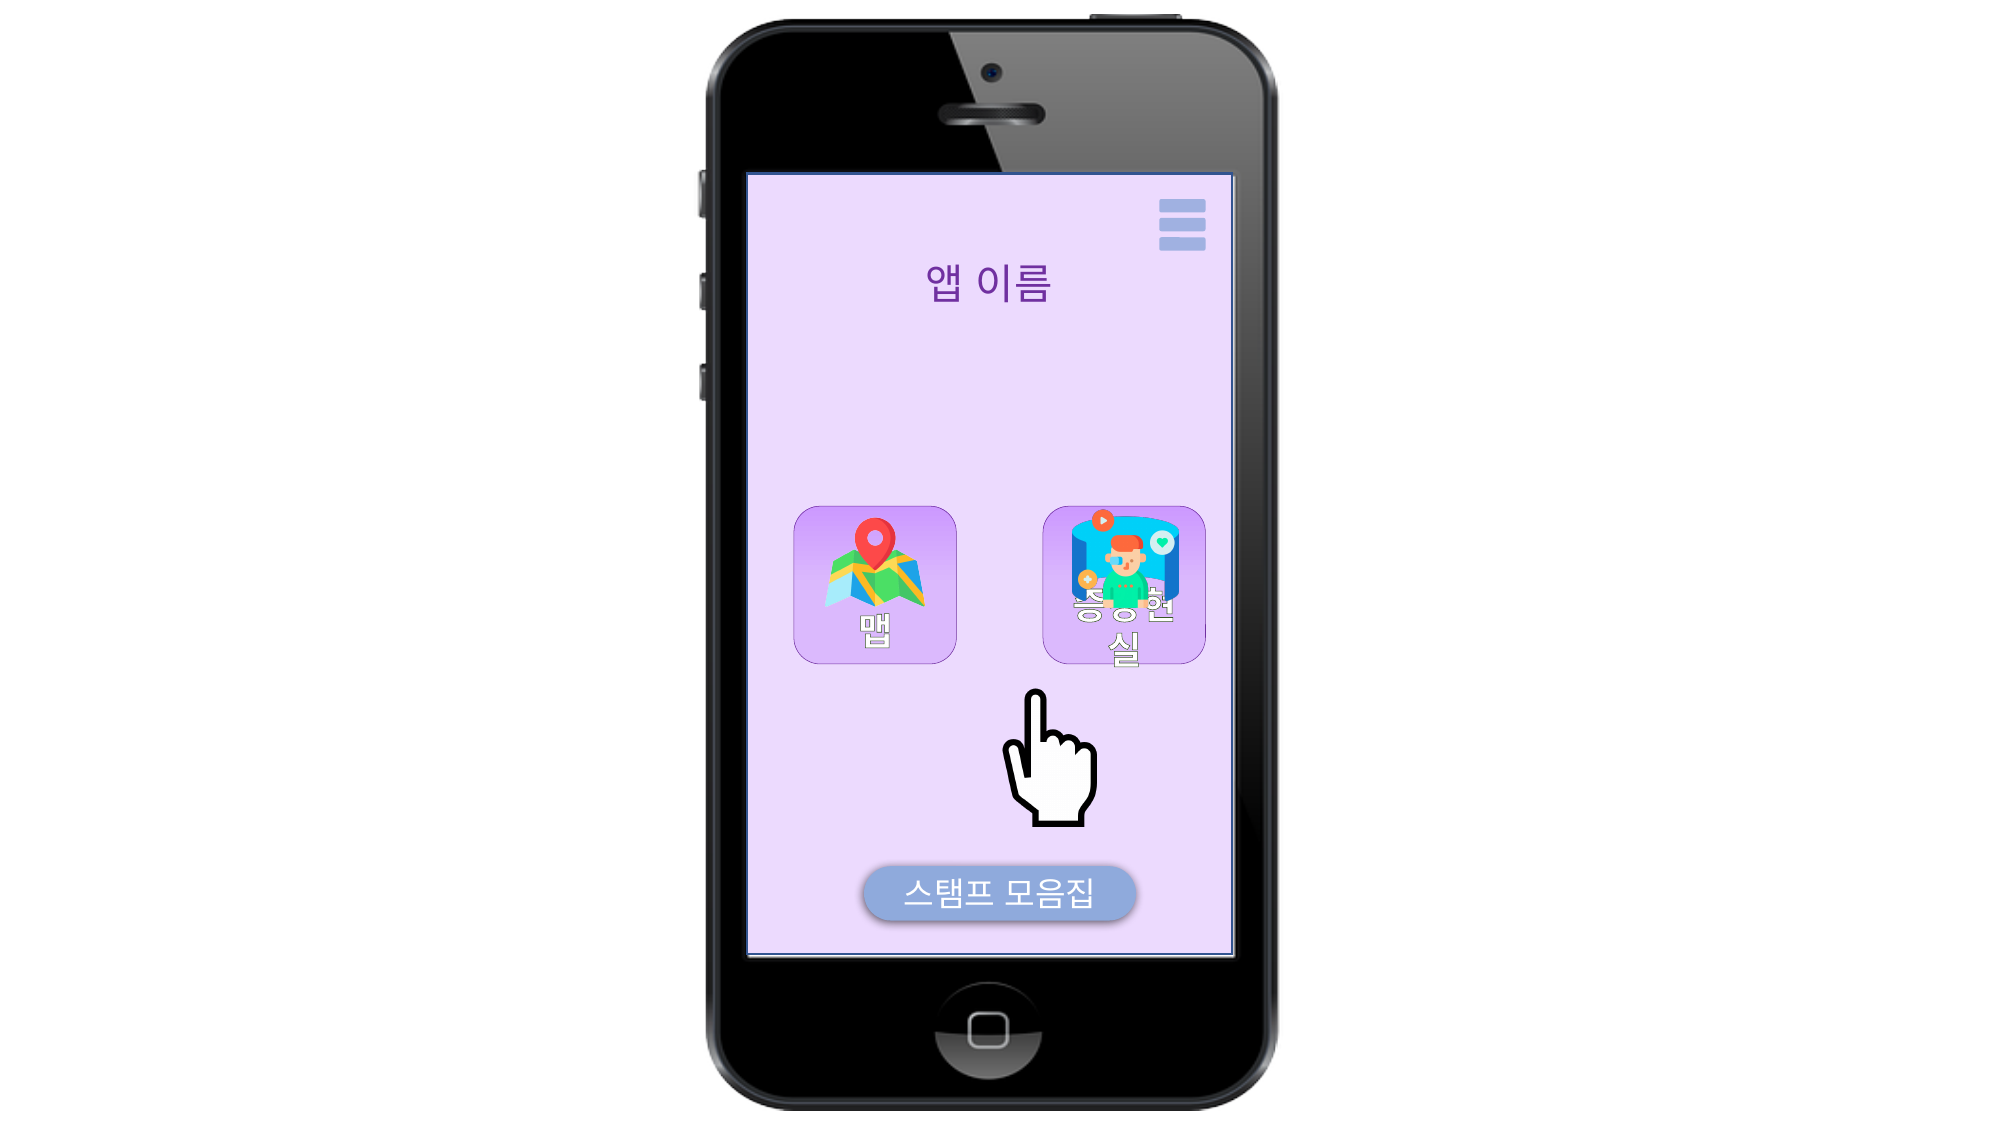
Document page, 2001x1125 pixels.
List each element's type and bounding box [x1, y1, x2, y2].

text_box [1159, 198, 1206, 251]
text_box [685, 14, 1293, 1111]
picture [974, 682, 1125, 833]
